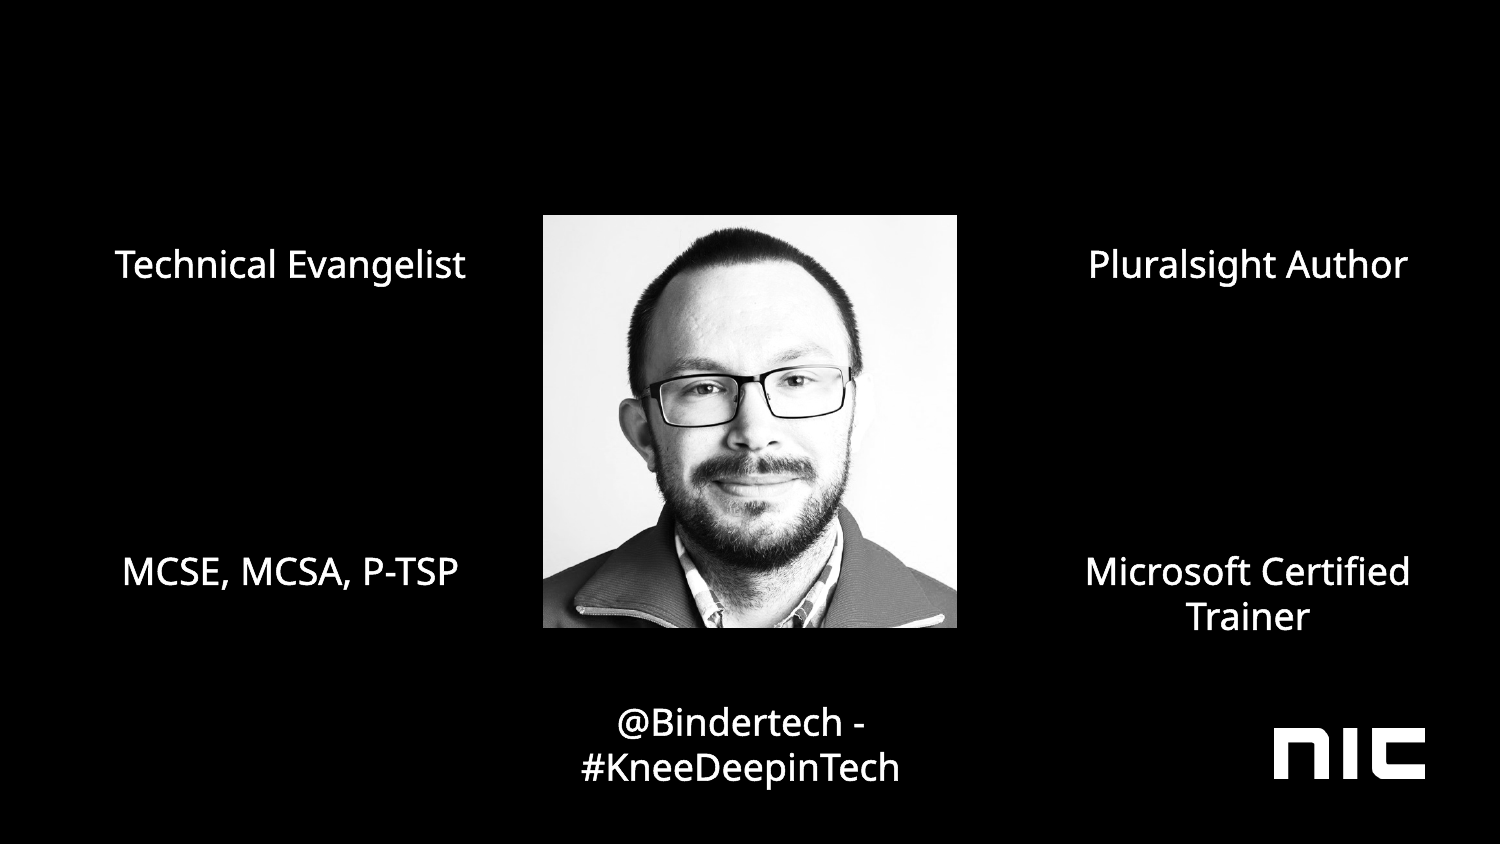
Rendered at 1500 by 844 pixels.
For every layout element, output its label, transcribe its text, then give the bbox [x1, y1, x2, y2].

text_box Technical Evangelist [52, 232, 529, 293]
text_box @Bindertech - #KneeDeepinTech [502, 690, 980, 796]
text_box Pluralsight Author [1009, 232, 1487, 293]
picture [0, 0, 1500, 844]
text_box MCSE, MCSA, P-TSP [32, 539, 538, 600]
text_box Microsoft Certified Trainer [1009, 539, 1487, 645]
